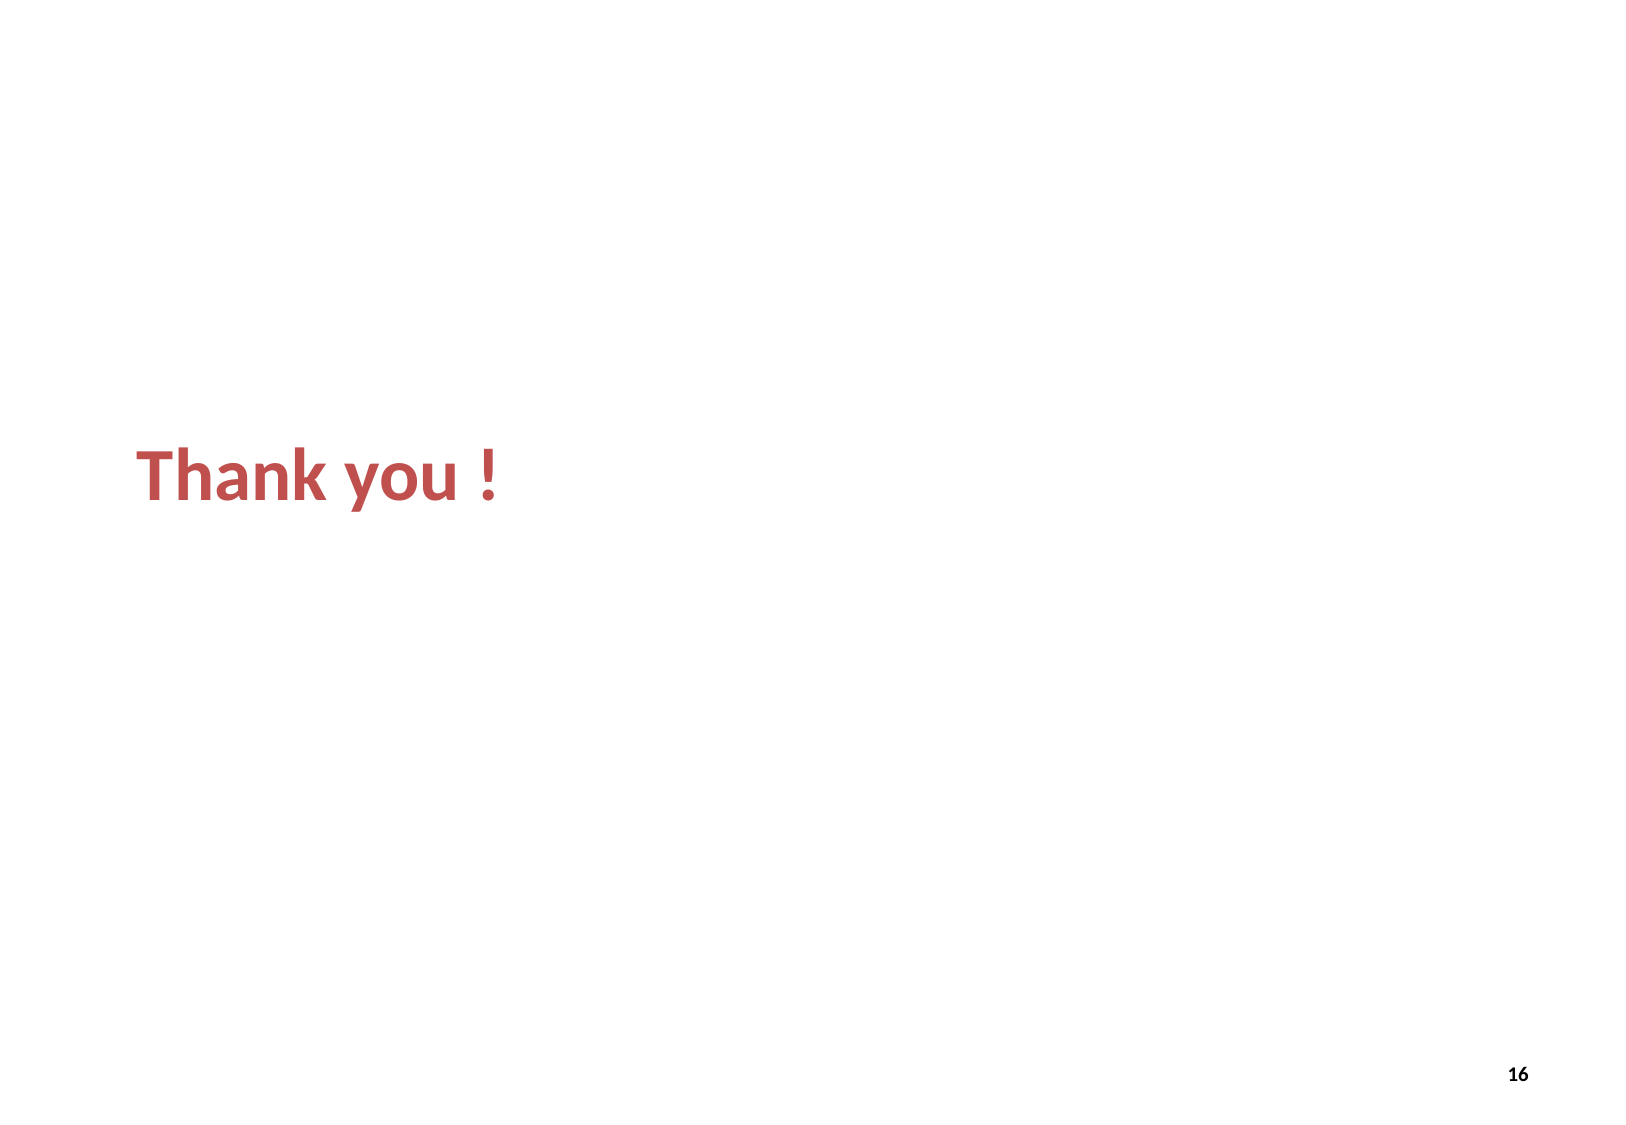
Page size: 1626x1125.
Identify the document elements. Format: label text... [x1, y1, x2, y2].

slide_number 16 [1164, 1042, 1544, 1103]
title Thank you ! [121, 349, 1504, 591]
